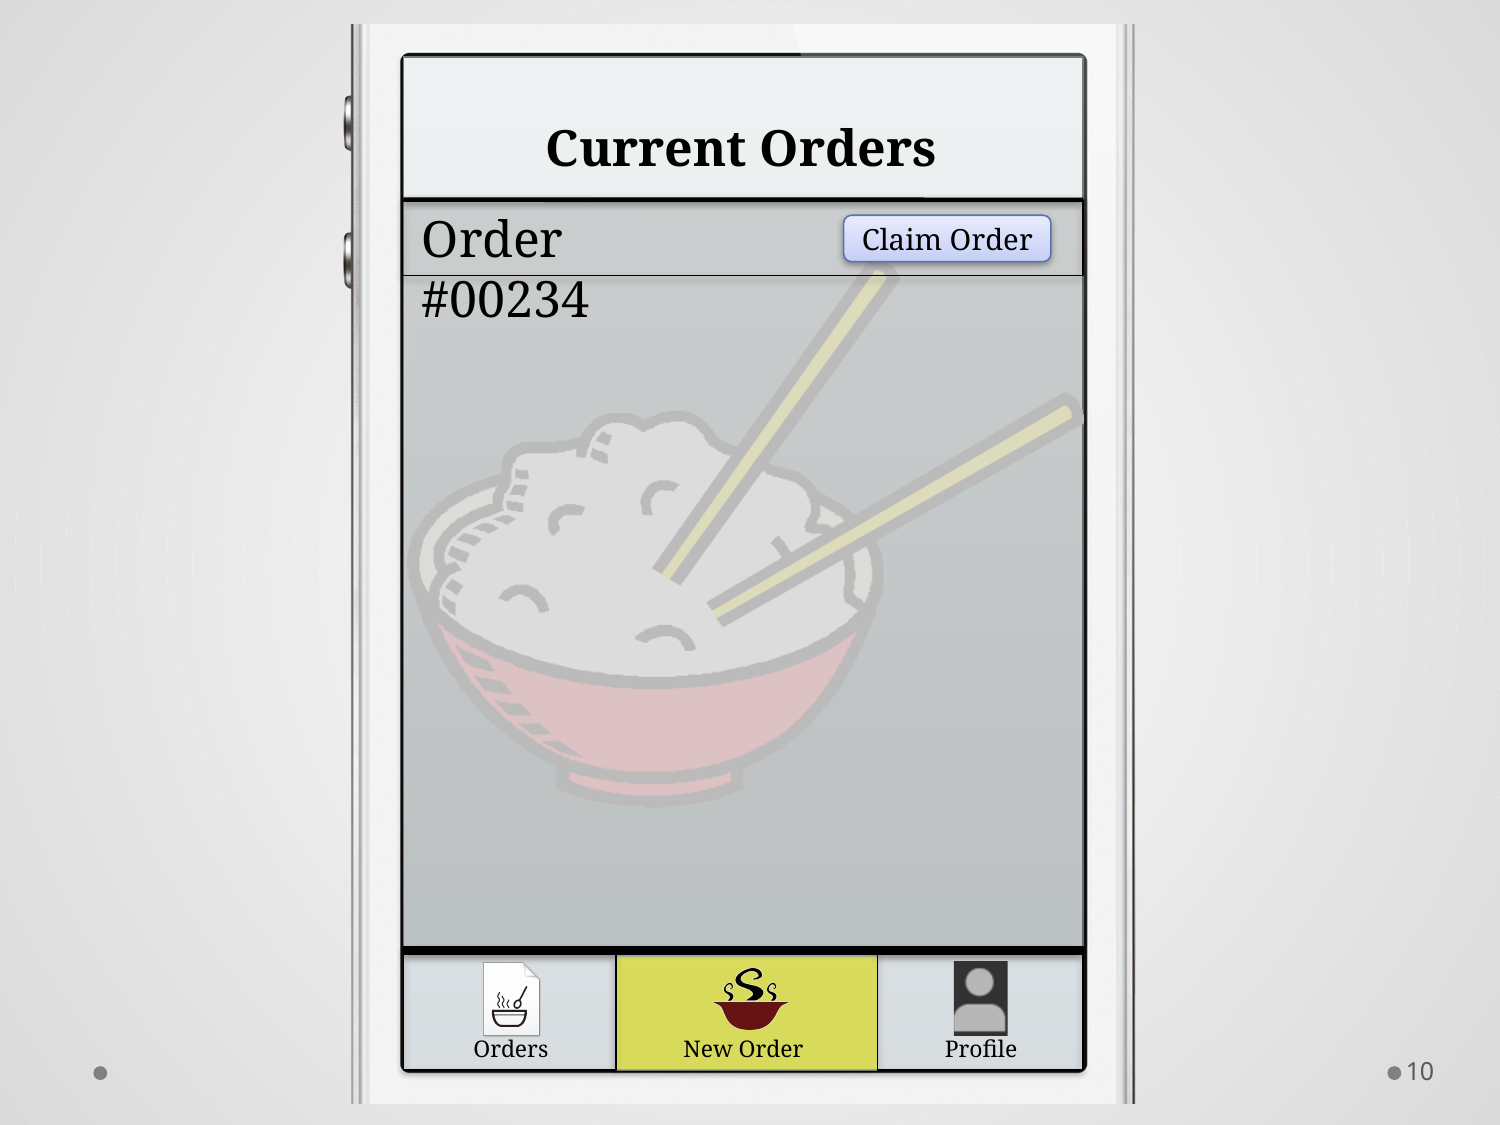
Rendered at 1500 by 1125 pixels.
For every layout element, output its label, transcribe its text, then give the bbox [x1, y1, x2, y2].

picture [713, 967, 790, 1030]
picture [481, 961, 542, 1038]
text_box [306, 24, 1183, 1104]
picture [953, 960, 1008, 1036]
picture [406, 259, 1084, 808]
slide_number 10 [1401, 1042, 1494, 1103]
